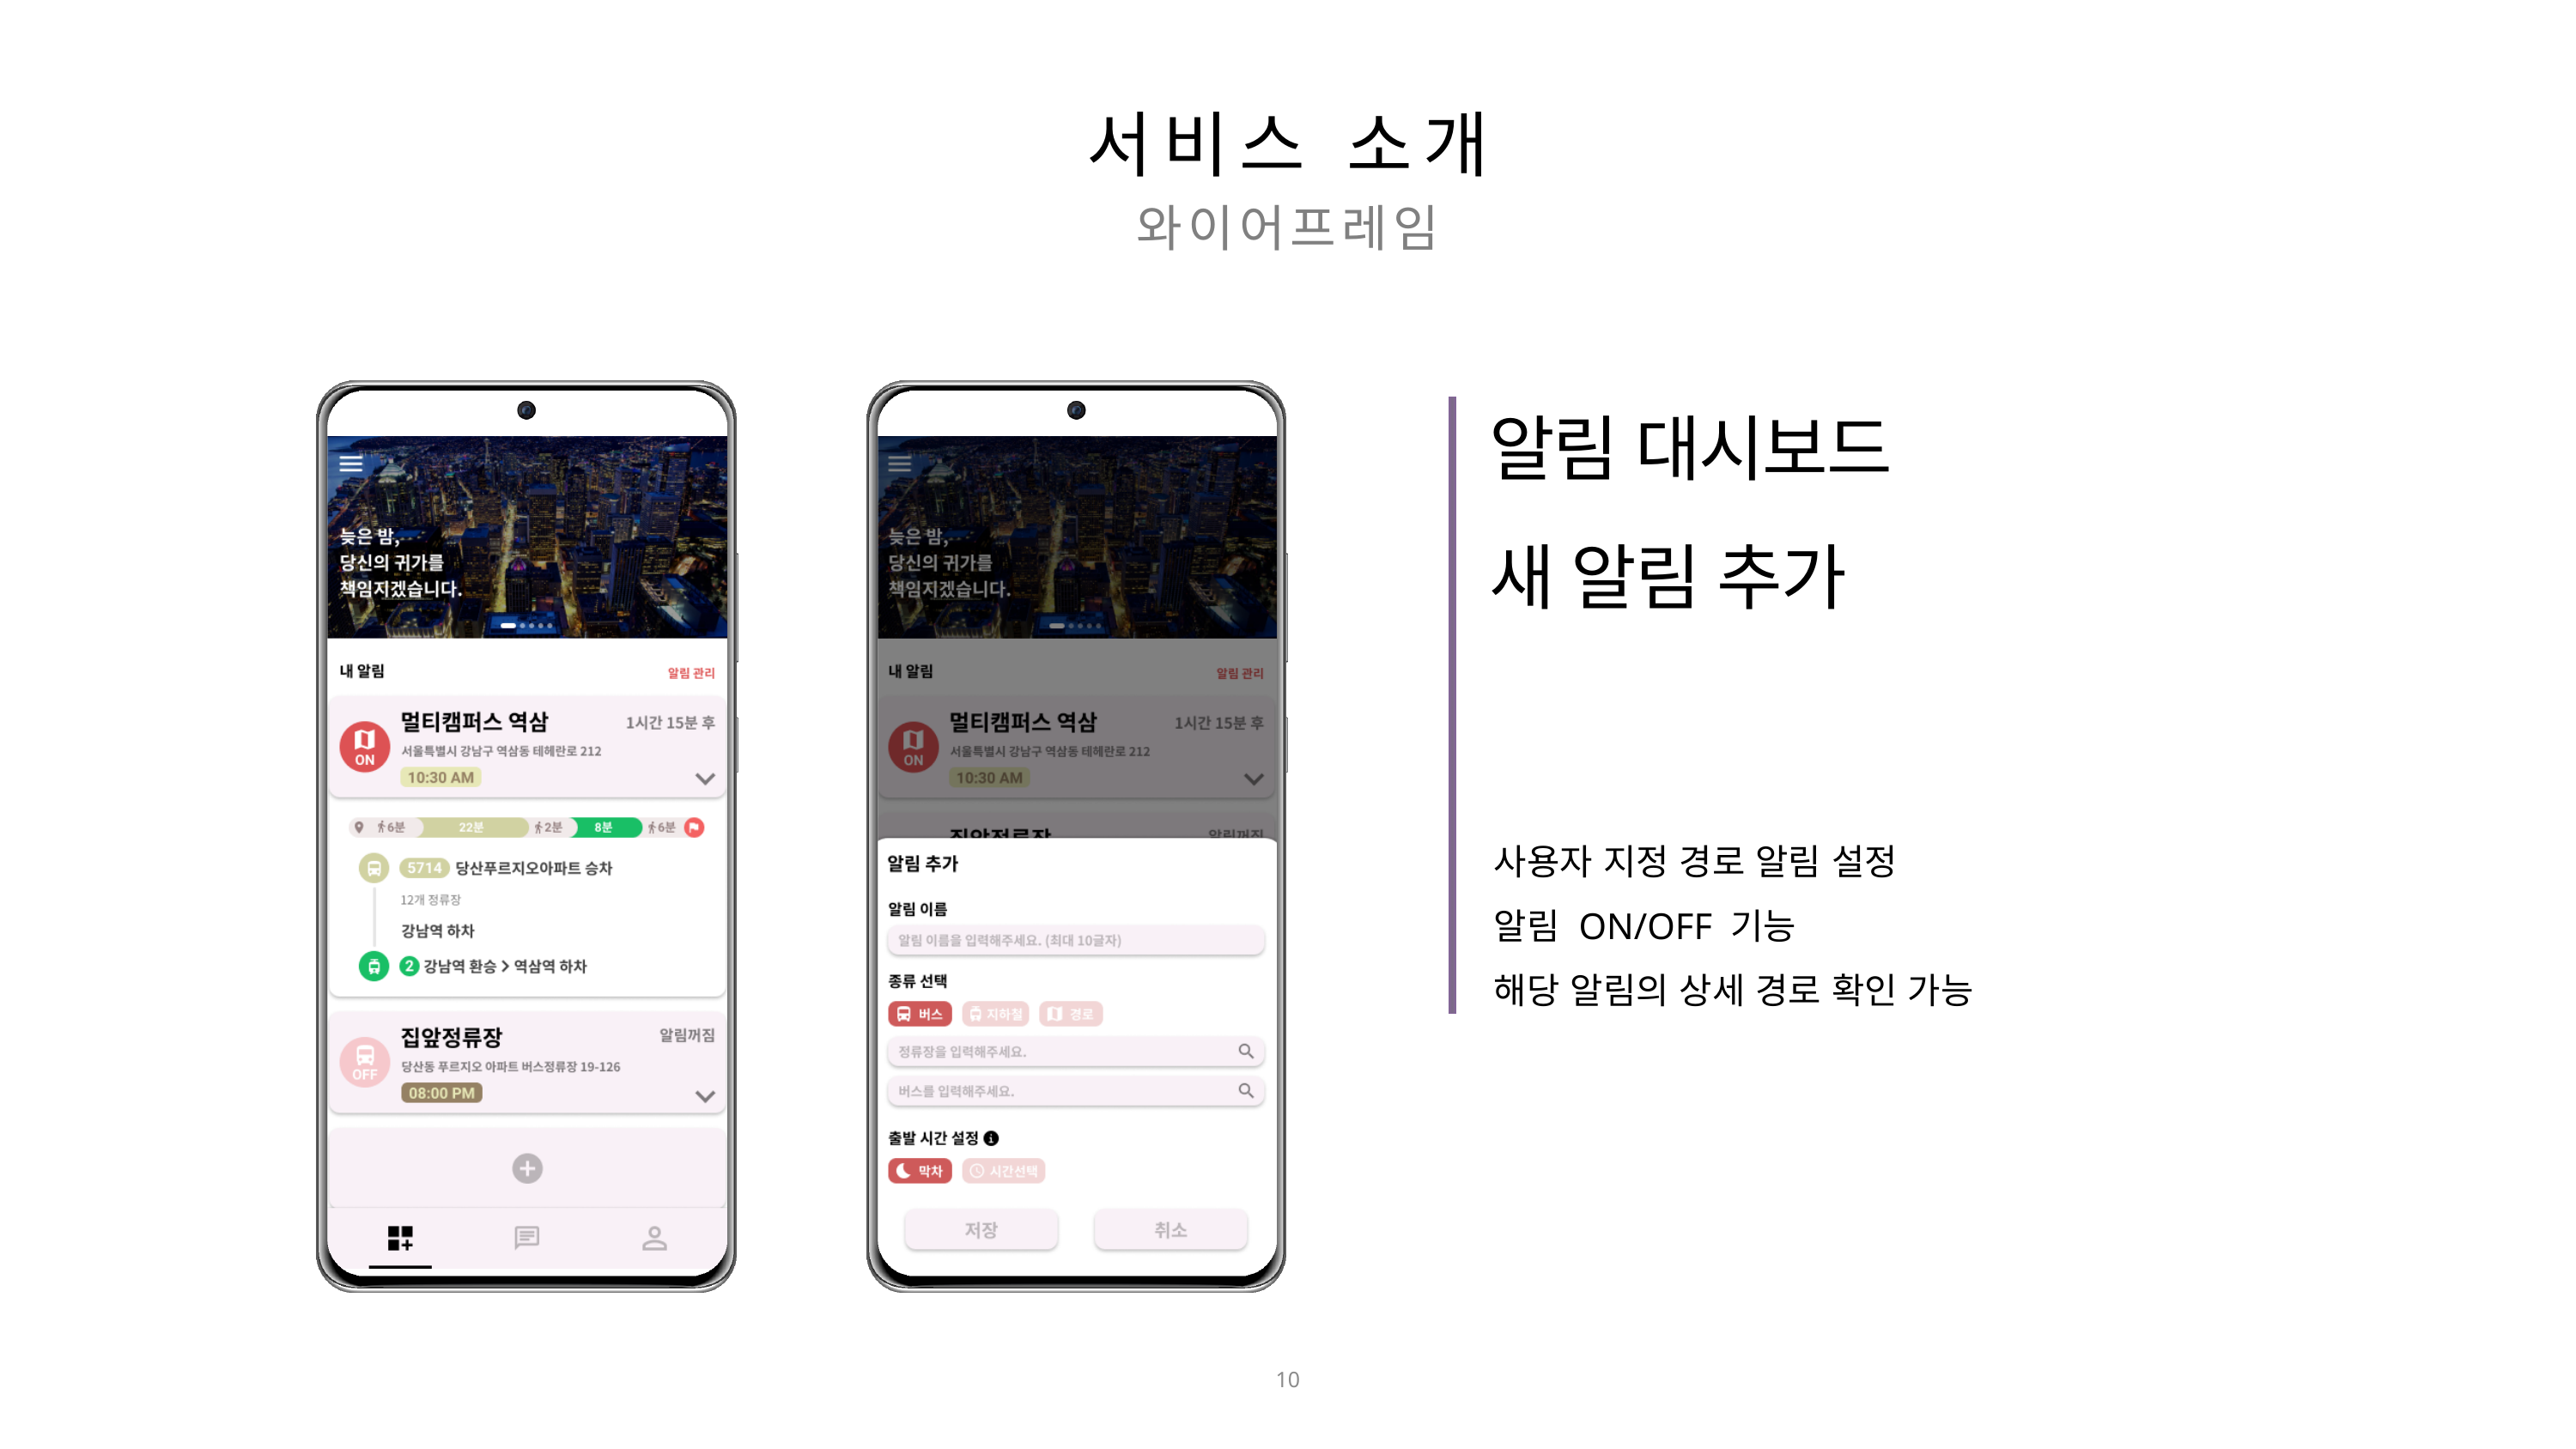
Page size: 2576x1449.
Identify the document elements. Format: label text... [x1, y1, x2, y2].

picture [1450, 397, 1455, 701]
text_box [316, 380, 738, 1293]
picture [1450, 709, 1455, 1013]
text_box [1292, 701, 1761, 709]
slide_number 10 [998, 1343, 1578, 1420]
text_box 알림 대시보드 새 알림 추가 [1476, 397, 2259, 585]
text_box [866, 380, 1289, 1293]
title 서비스 소개 [177, 93, 2399, 171]
text_box 사용자 지정 경로 알림 설정 알림 ON/OFF 기능 해당 알림의 상세 경로 확인 가능 [1481, 811, 2372, 1018]
list 와이어프레임 [177, 187, 2399, 265]
